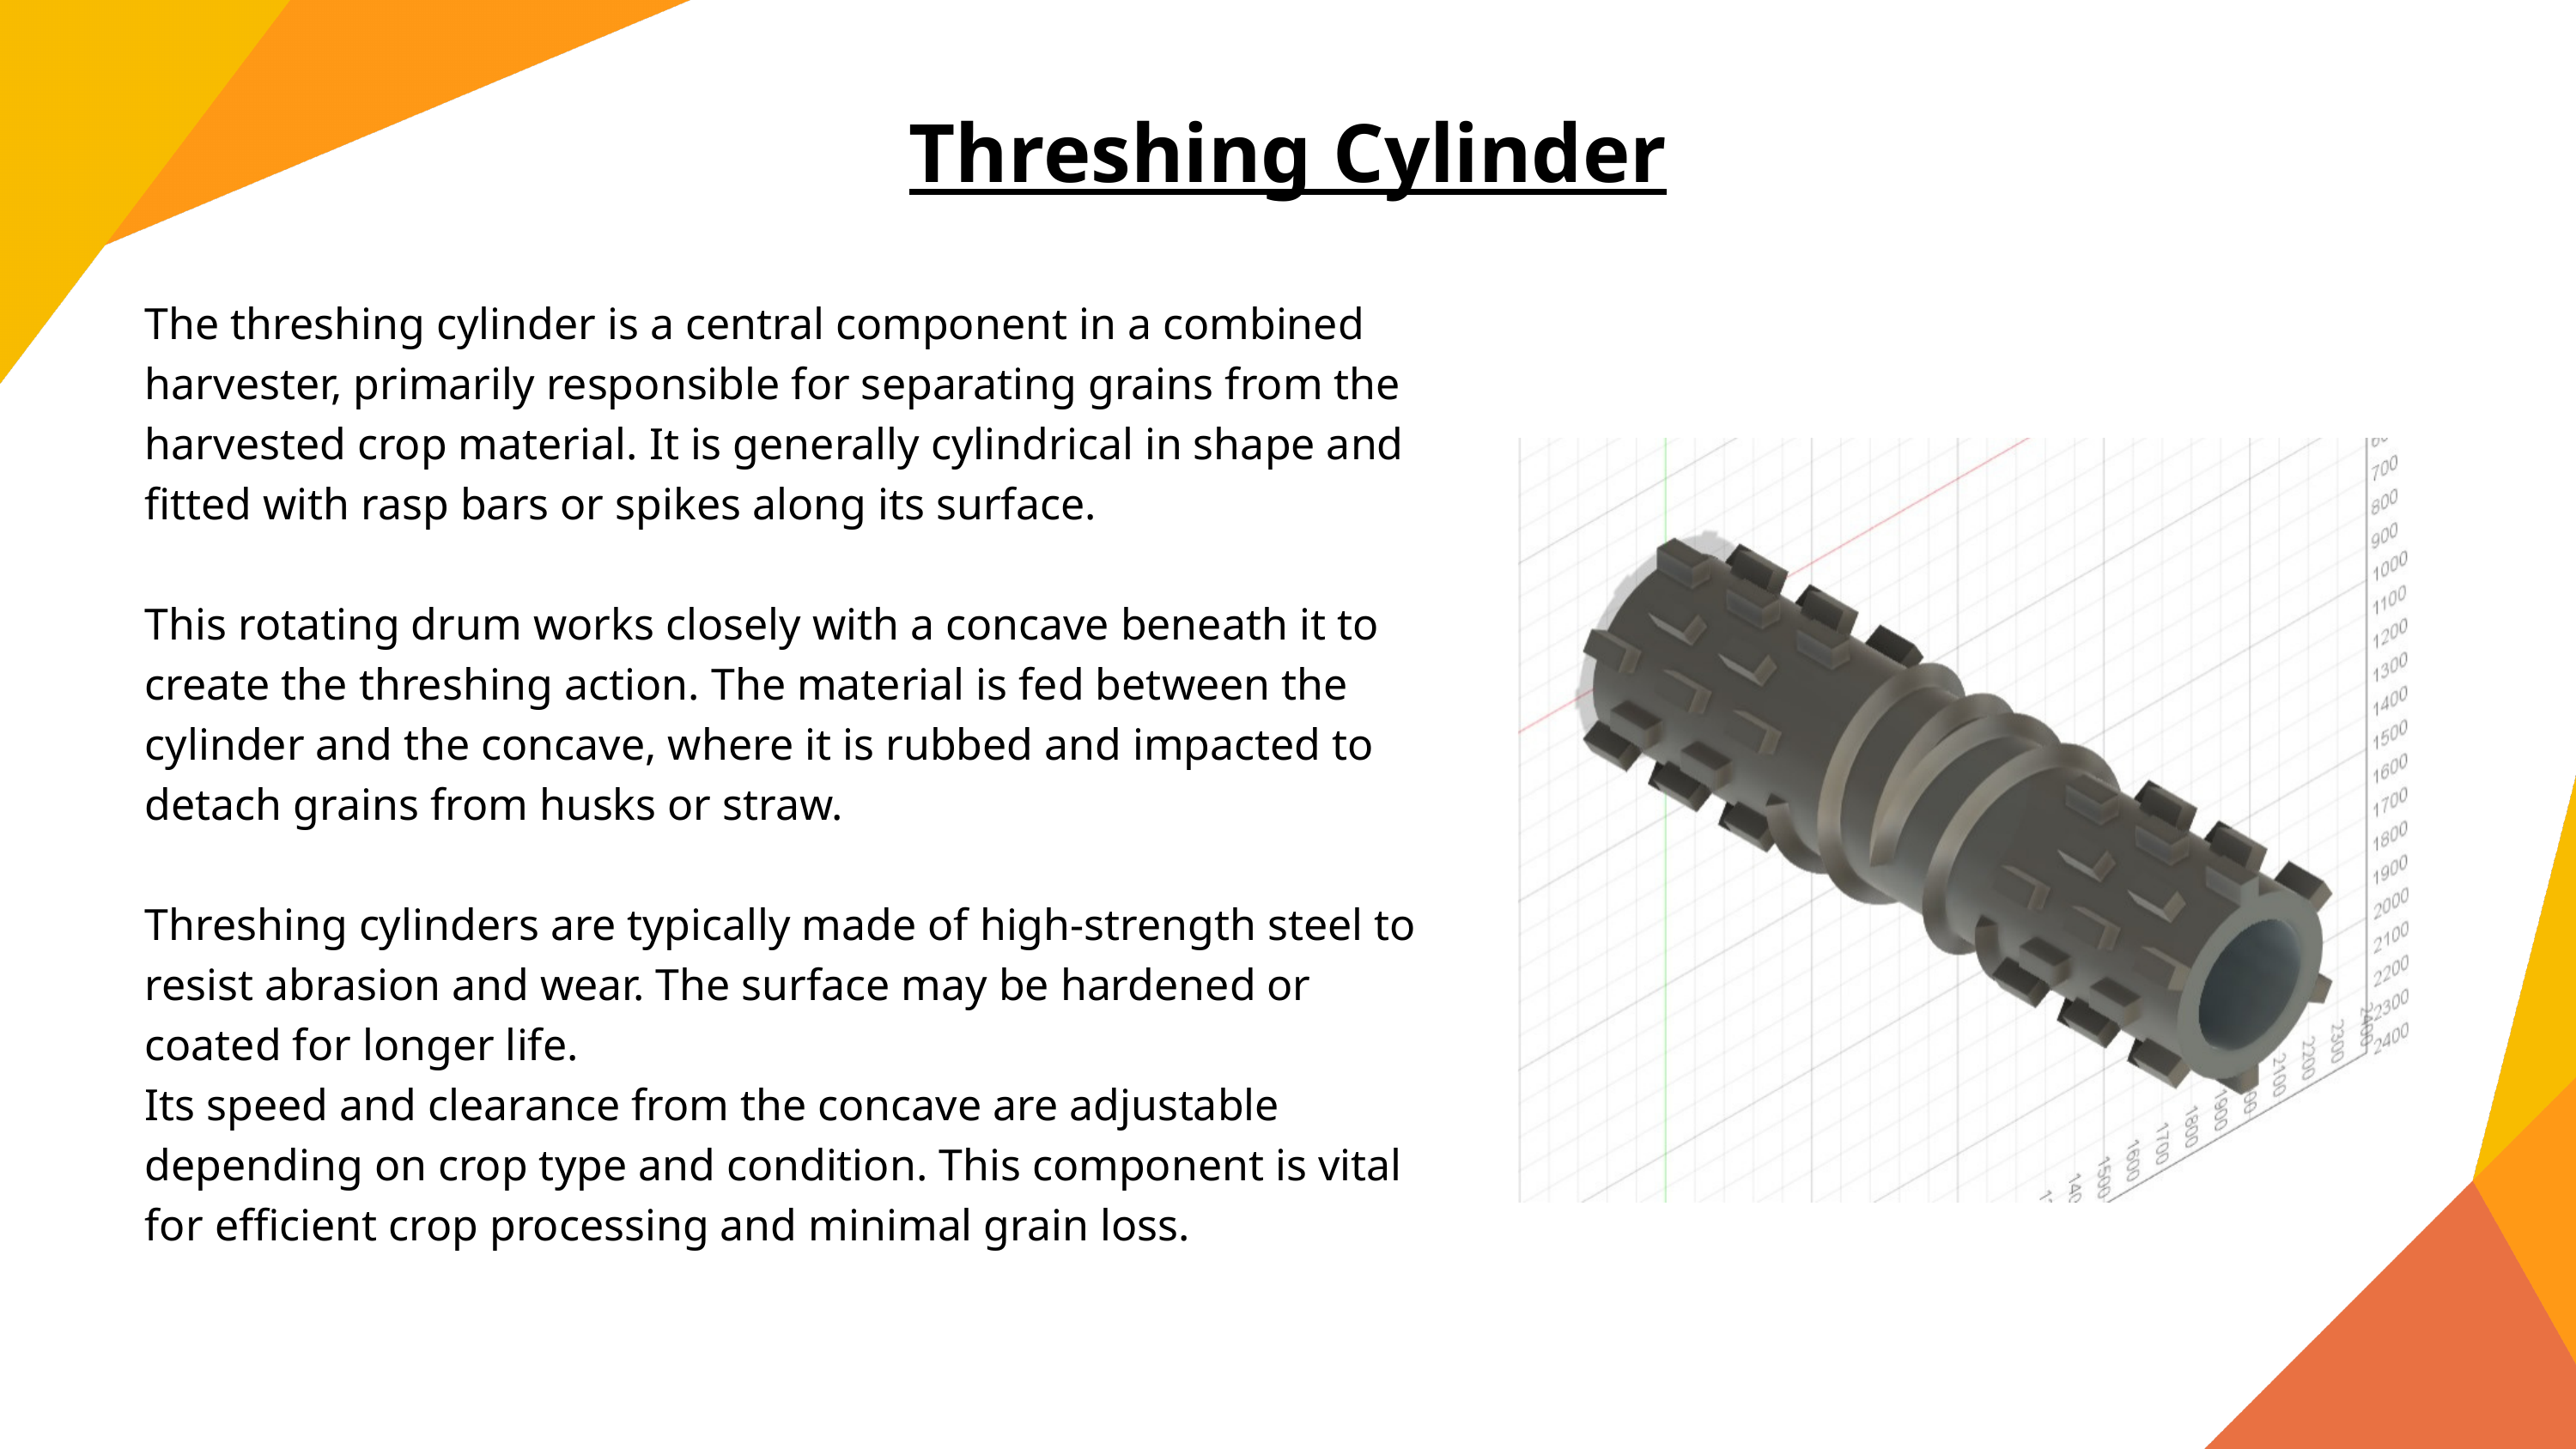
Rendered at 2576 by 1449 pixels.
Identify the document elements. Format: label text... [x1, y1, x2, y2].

text_box The threshing cylinder is a central component in a combined harvester, primarily responsible for separating grains from the harvested crop material. It is generally cylindrical in shape and fitted with rasp bars or spikes along its surface. This rotating drum works closely with a concave beneath it to create the threshing action. The material is fed between the cylinder and the concave, where it is rubbed and impacted to detach grains from husks or straw. Threshing cylinders are typically made of high-strength steel to resist abrasion and wear. The surface may be hardened or coated for longer life. Its speed and clearance from the concave are adjustable depending on crop type and condition. This component is vital for efficient crop processing and minimal grain loss. [144, 288, 1433, 1310]
text_box [1974, 672, 2576, 1449]
text_box [0, 0, 692, 384]
text_box [1517, 438, 2432, 1203]
text_box Threshing Cylinder [790, 85, 1786, 199]
